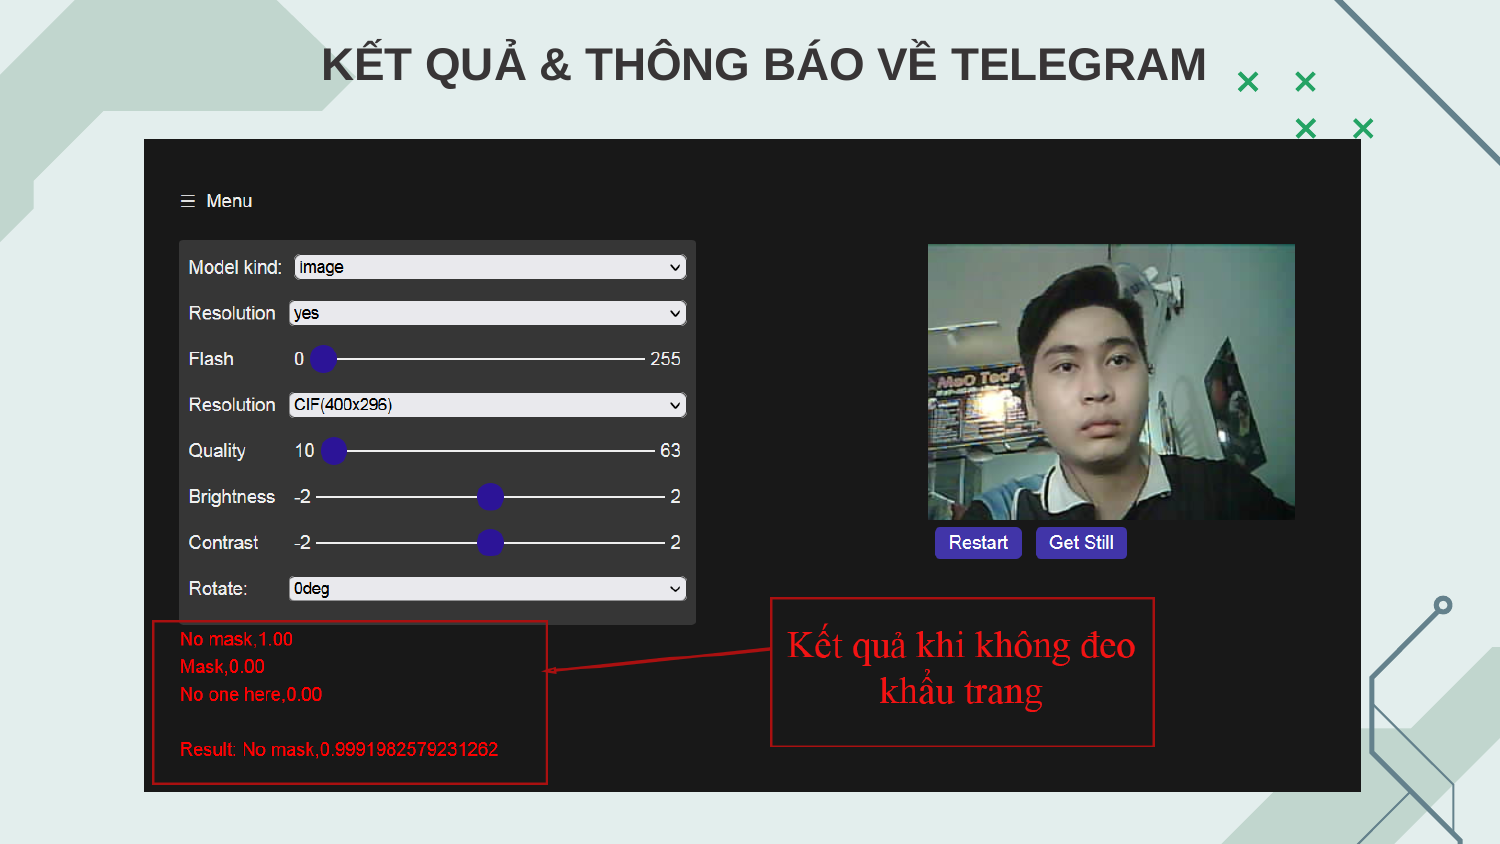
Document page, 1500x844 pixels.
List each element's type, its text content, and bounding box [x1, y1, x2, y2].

picture [144, 139, 1361, 792]
title KẾT QUẢ & THÔNG BÁO VỀ TELEGRAM [306, 28, 1264, 95]
